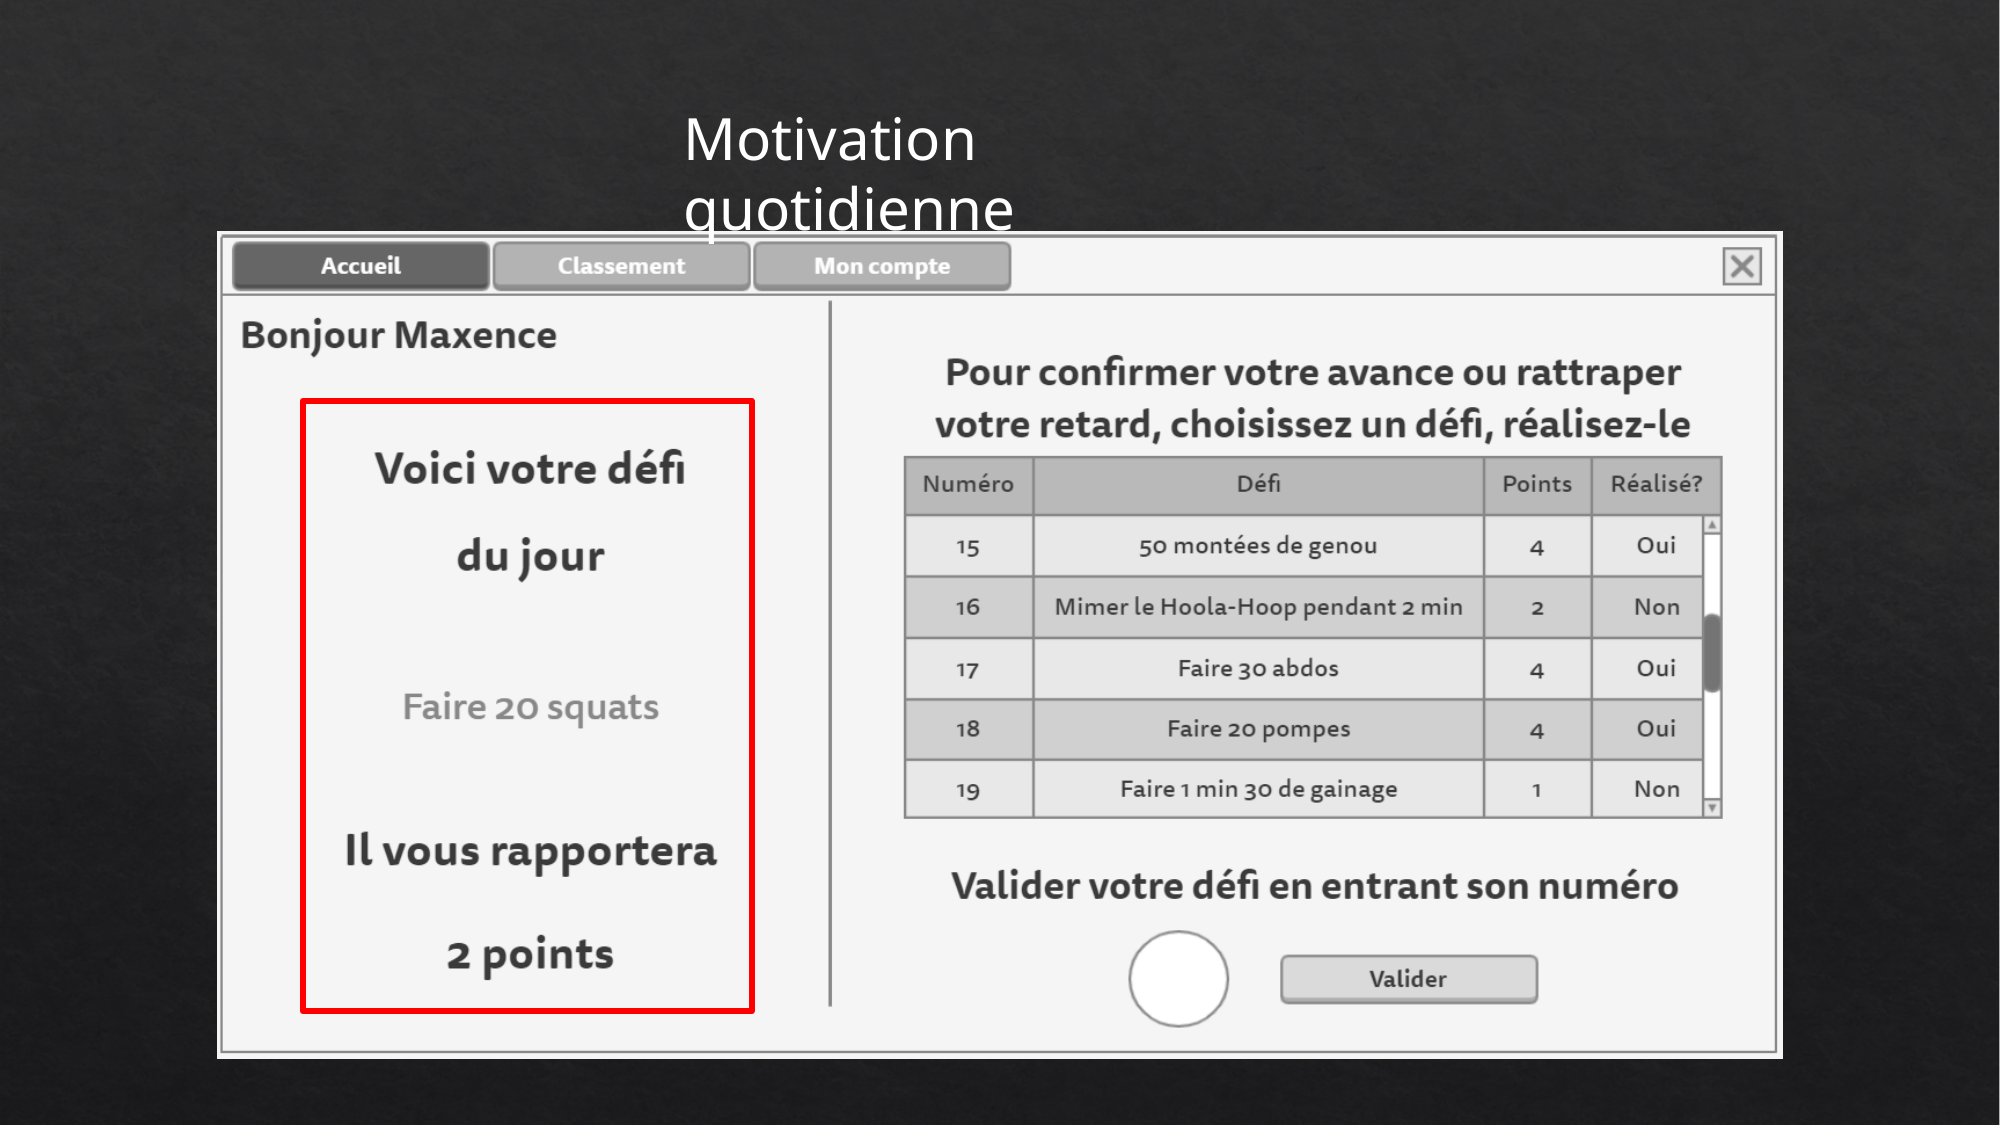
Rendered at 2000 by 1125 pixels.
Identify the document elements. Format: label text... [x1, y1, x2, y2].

text_box Motivation quotidienne [668, 94, 1331, 226]
picture [216, 231, 1783, 1059]
